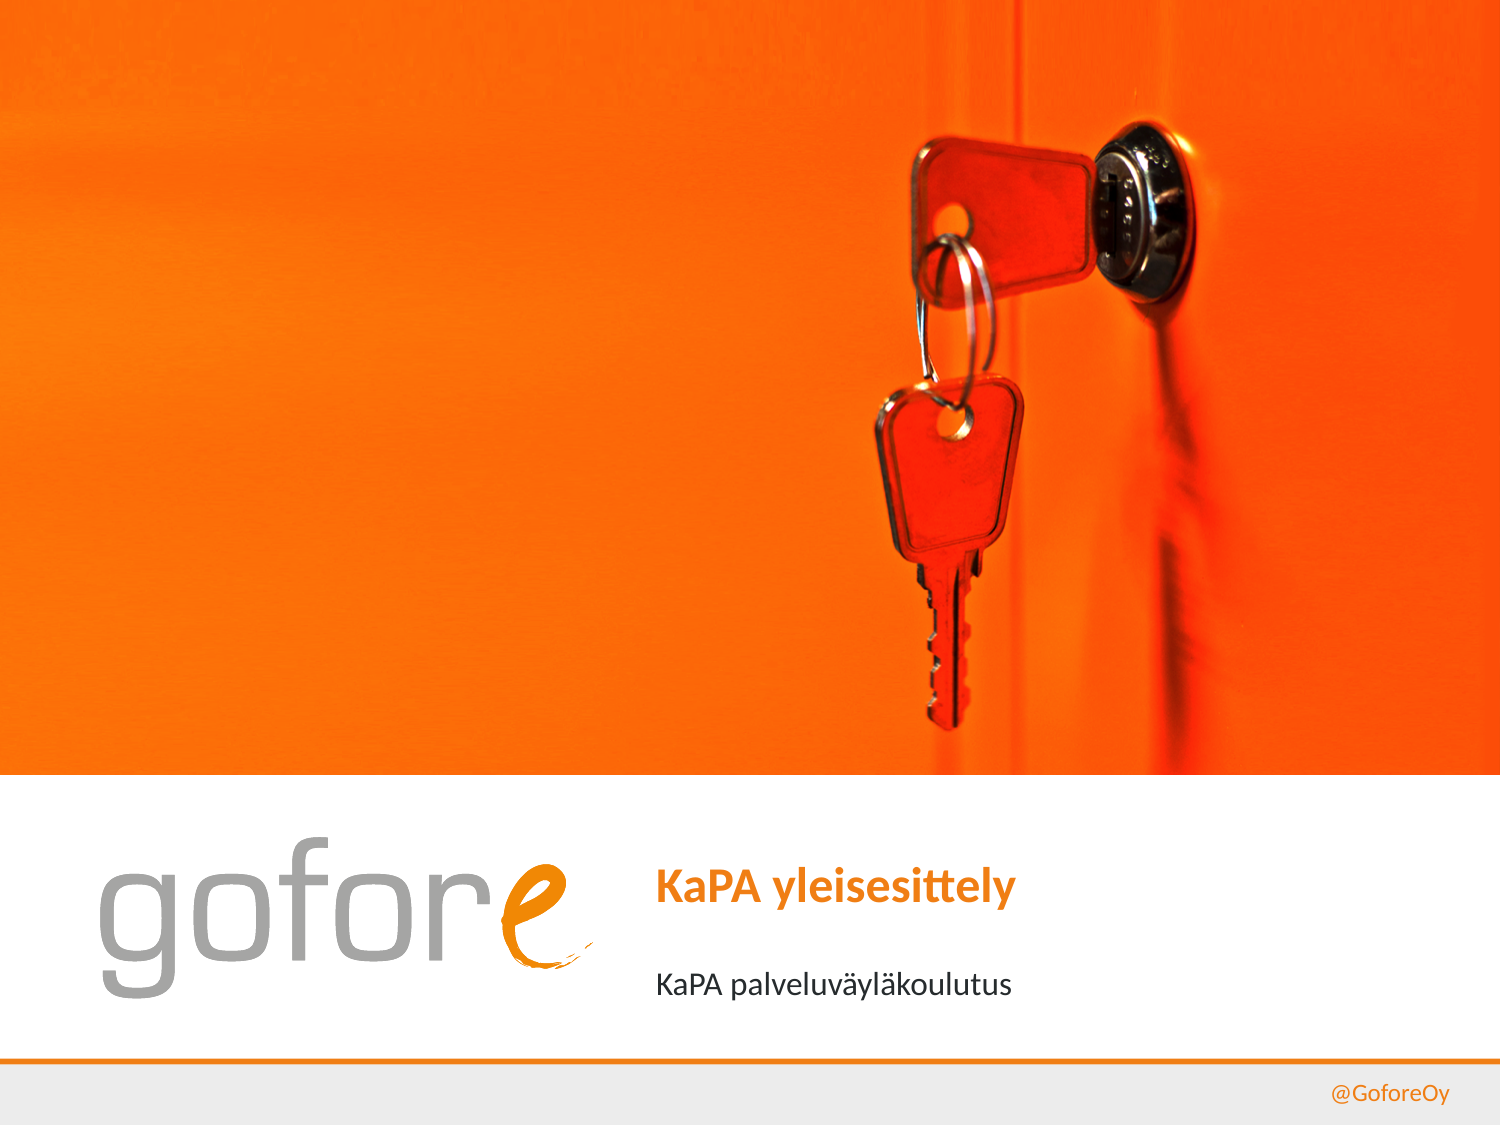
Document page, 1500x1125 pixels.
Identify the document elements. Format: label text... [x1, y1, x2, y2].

subtitle KaPA palveluväyläkoulutus [643, 955, 1424, 1035]
picture [0, 0, 1500, 775]
title KaPA yleisesittely [643, 837, 1424, 929]
footer @GoforeOy [738, 1058, 1471, 1125]
